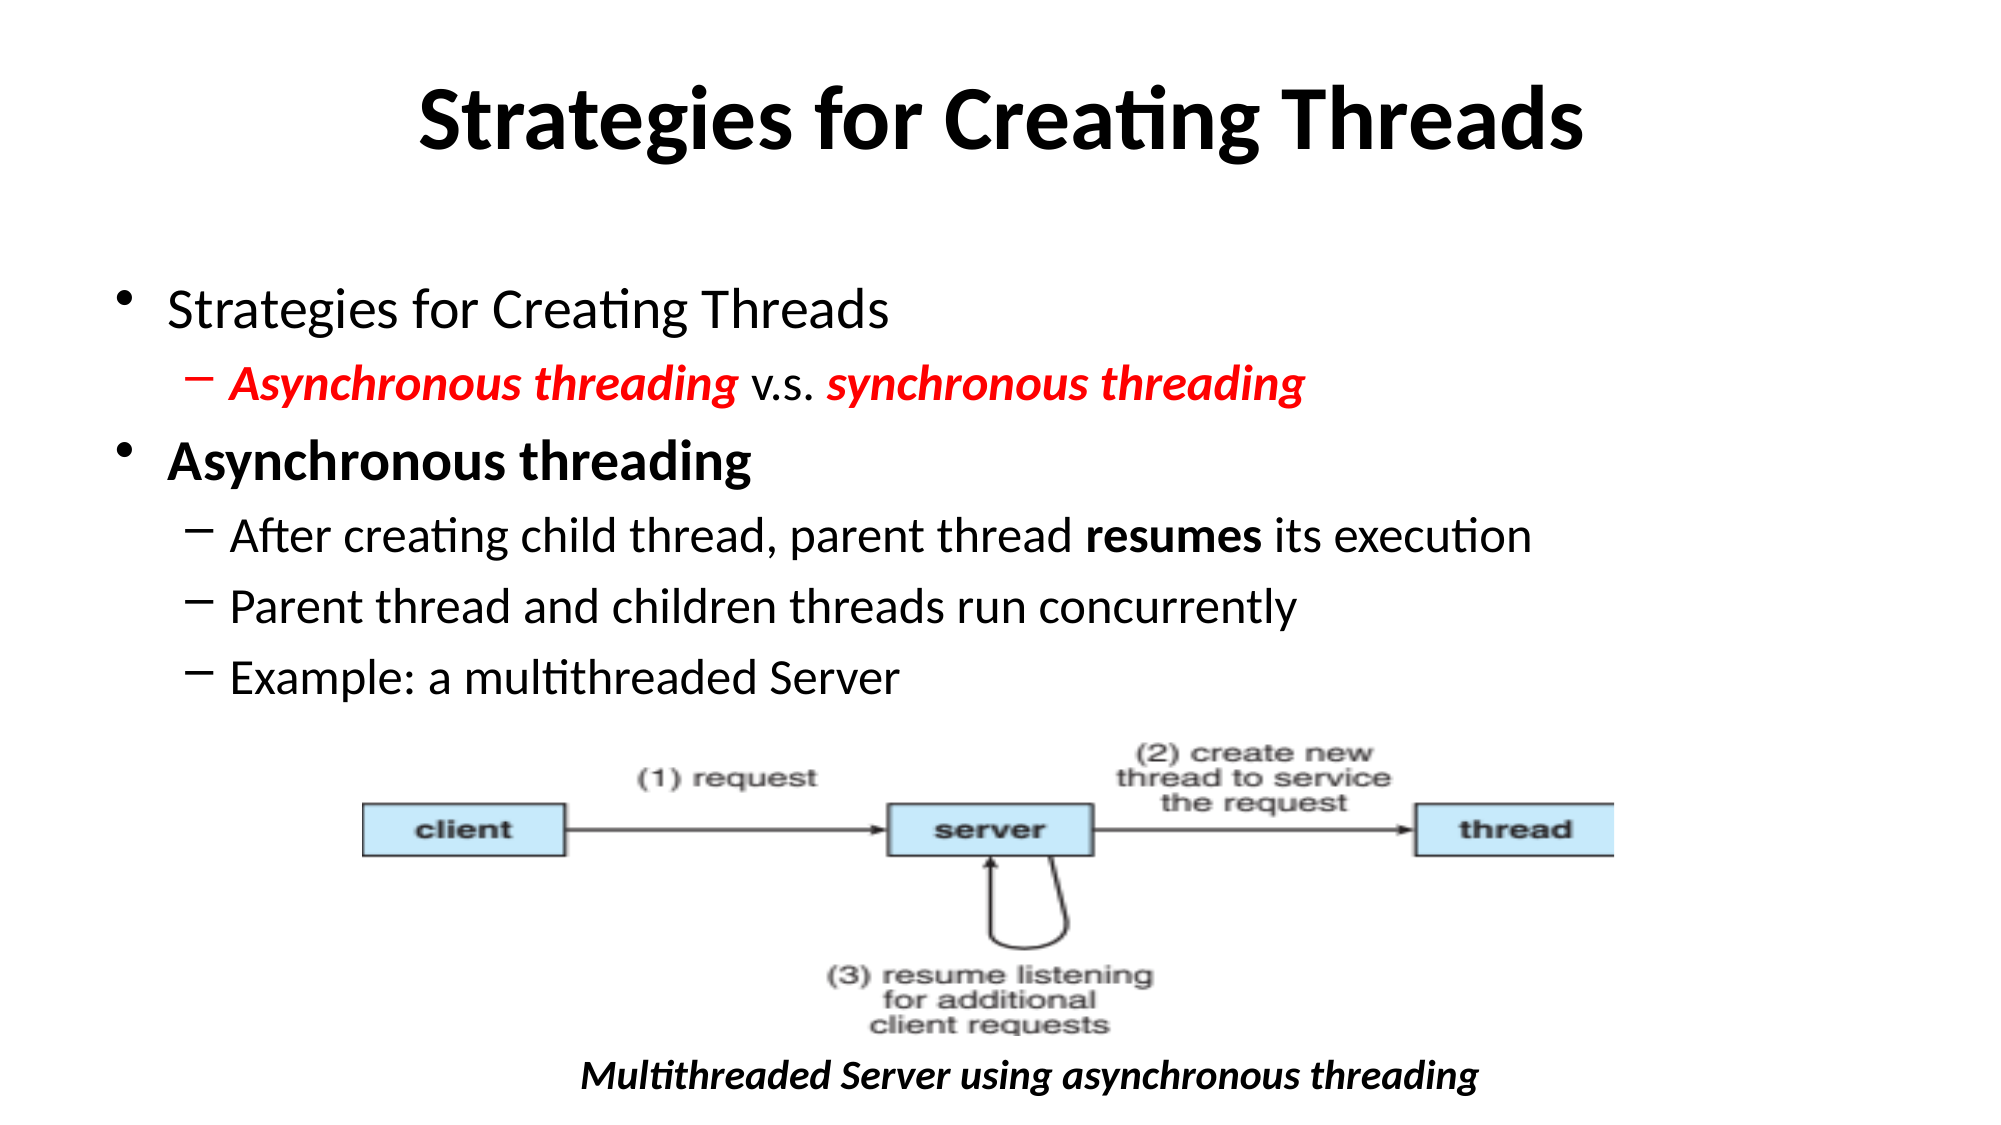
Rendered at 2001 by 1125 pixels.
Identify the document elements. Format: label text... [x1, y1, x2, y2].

text_box Multithreaded Server using asynchronous threading [565, 1043, 1505, 1105]
picture [361, 739, 1615, 1036]
title Strategies for Creating Threads [102, 18, 1903, 207]
list Strategies for Creating Threads Asynchronous threading v.s. synchronous threading Asynchronous threading After creating child thread, parent thread resumes its execution Parent thread and children threads run concurrently Example: a multithreaded Server [99, 262, 1901, 717]
